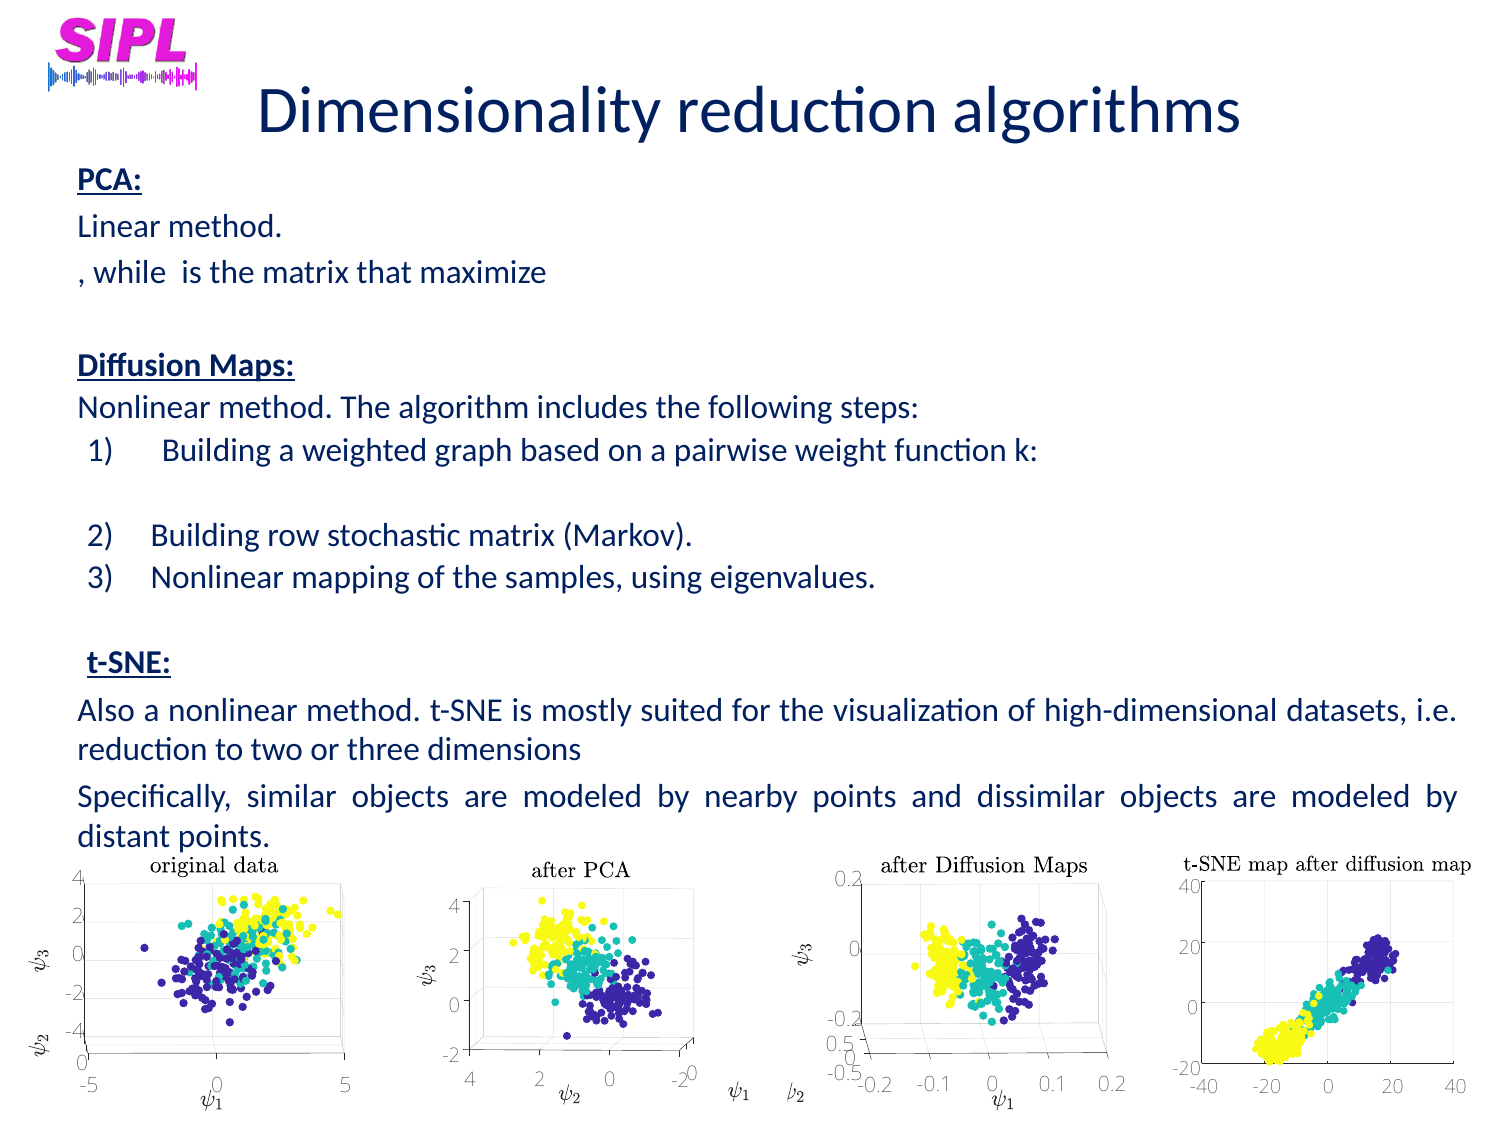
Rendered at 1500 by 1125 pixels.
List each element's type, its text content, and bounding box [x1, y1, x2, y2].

picture [787, 849, 1141, 1115]
picture [1159, 849, 1485, 1094]
title Dimensionality reduction algorithms [75, 12, 1425, 200]
picture [24, 849, 378, 1115]
picture [412, 855, 750, 1109]
picture [37, 12, 75, 94]
